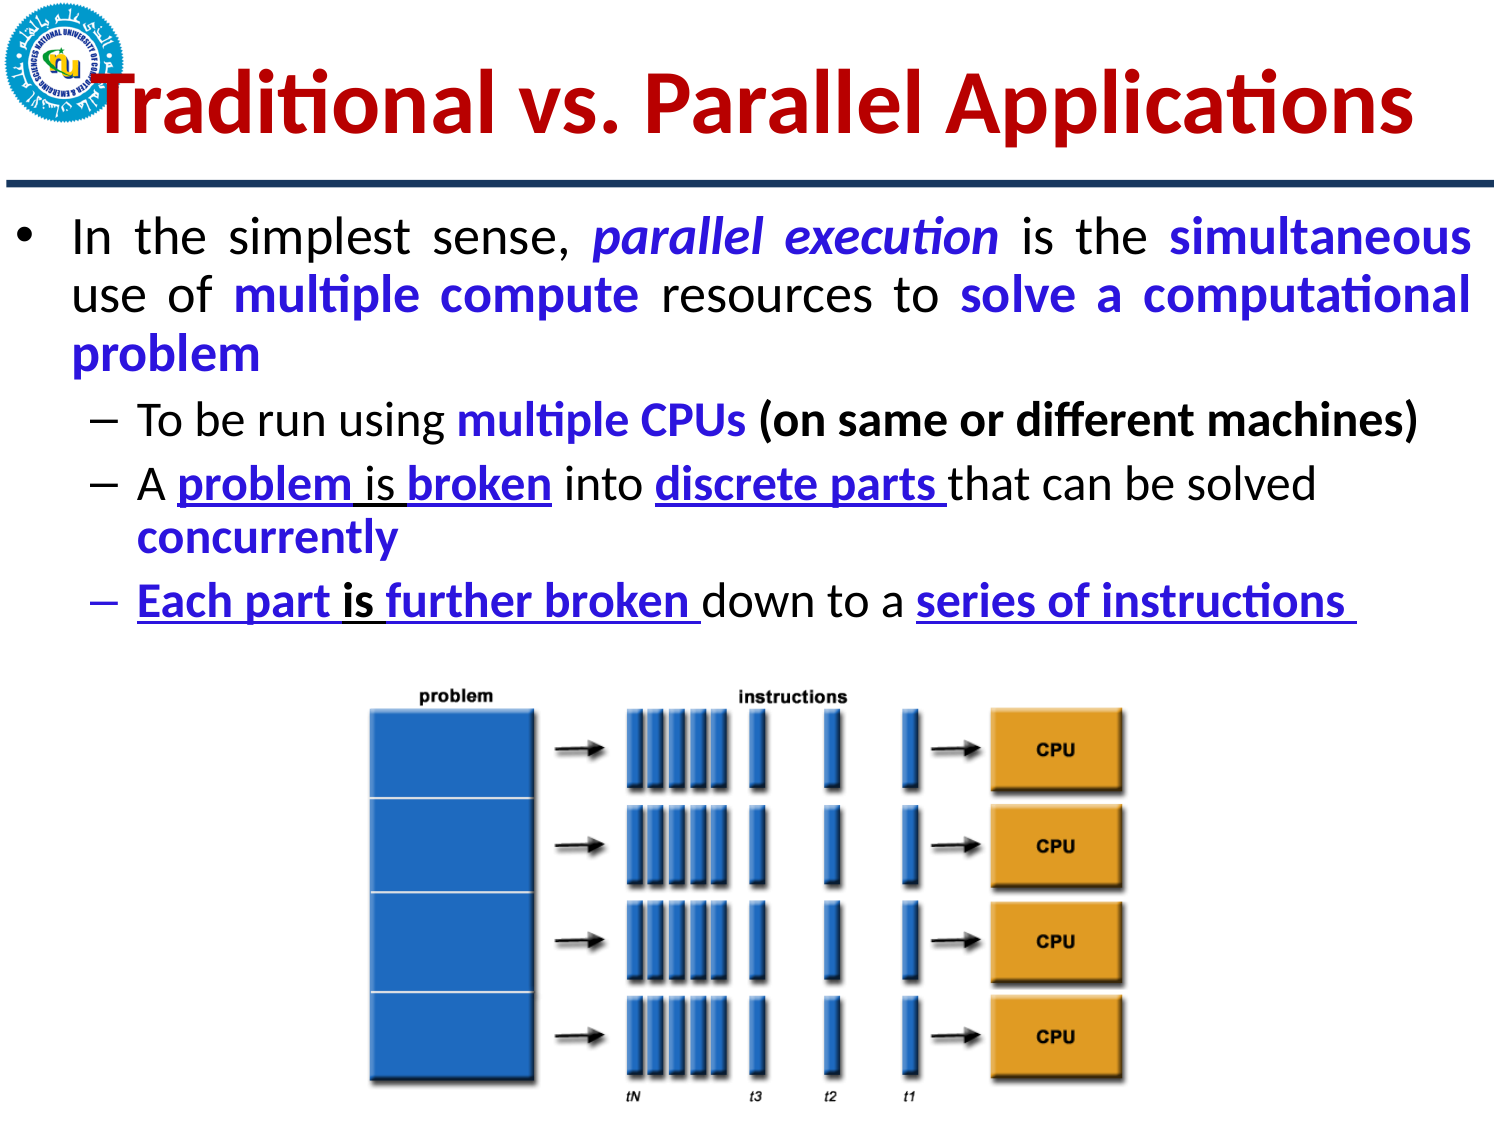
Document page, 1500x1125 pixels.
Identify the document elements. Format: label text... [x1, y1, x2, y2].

list In the simplest sense, parallel execution is the simultaneous use of multiple compute resources to solve a computational problem To be run using multiple CPUs (on same or different machines) A problem is broken into discrete parts that can be solved concurrently Each part is further broken down to a series of instructions [0, 200, 1488, 690]
picture [4, 2, 124, 123]
picture [363, 687, 1138, 1109]
text_box [4, 178, 1496, 190]
title Traditional vs. Parallel Applications [6, 13, 1500, 180]
